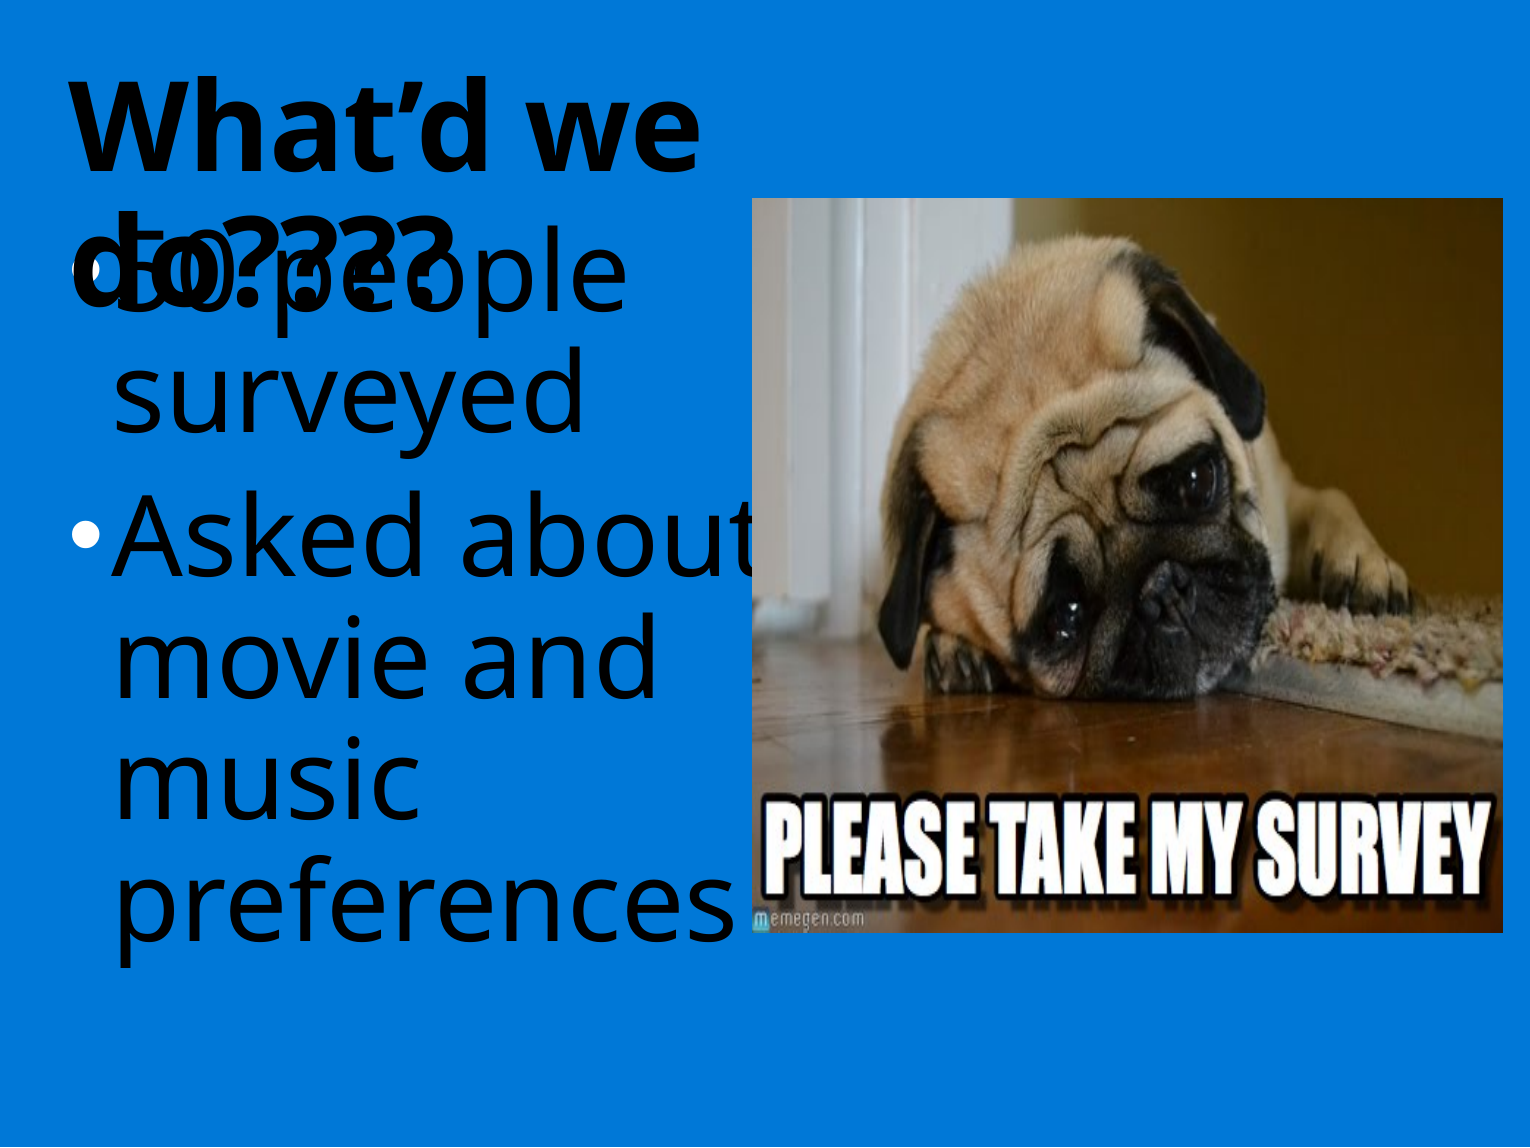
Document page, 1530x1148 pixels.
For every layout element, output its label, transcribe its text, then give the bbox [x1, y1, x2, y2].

list 50 people surveyed Asked about movie and music preferences [45, 199, 890, 1143]
picture [752, 198, 1503, 934]
title What’d we do???? [45, 48, 1053, 199]
